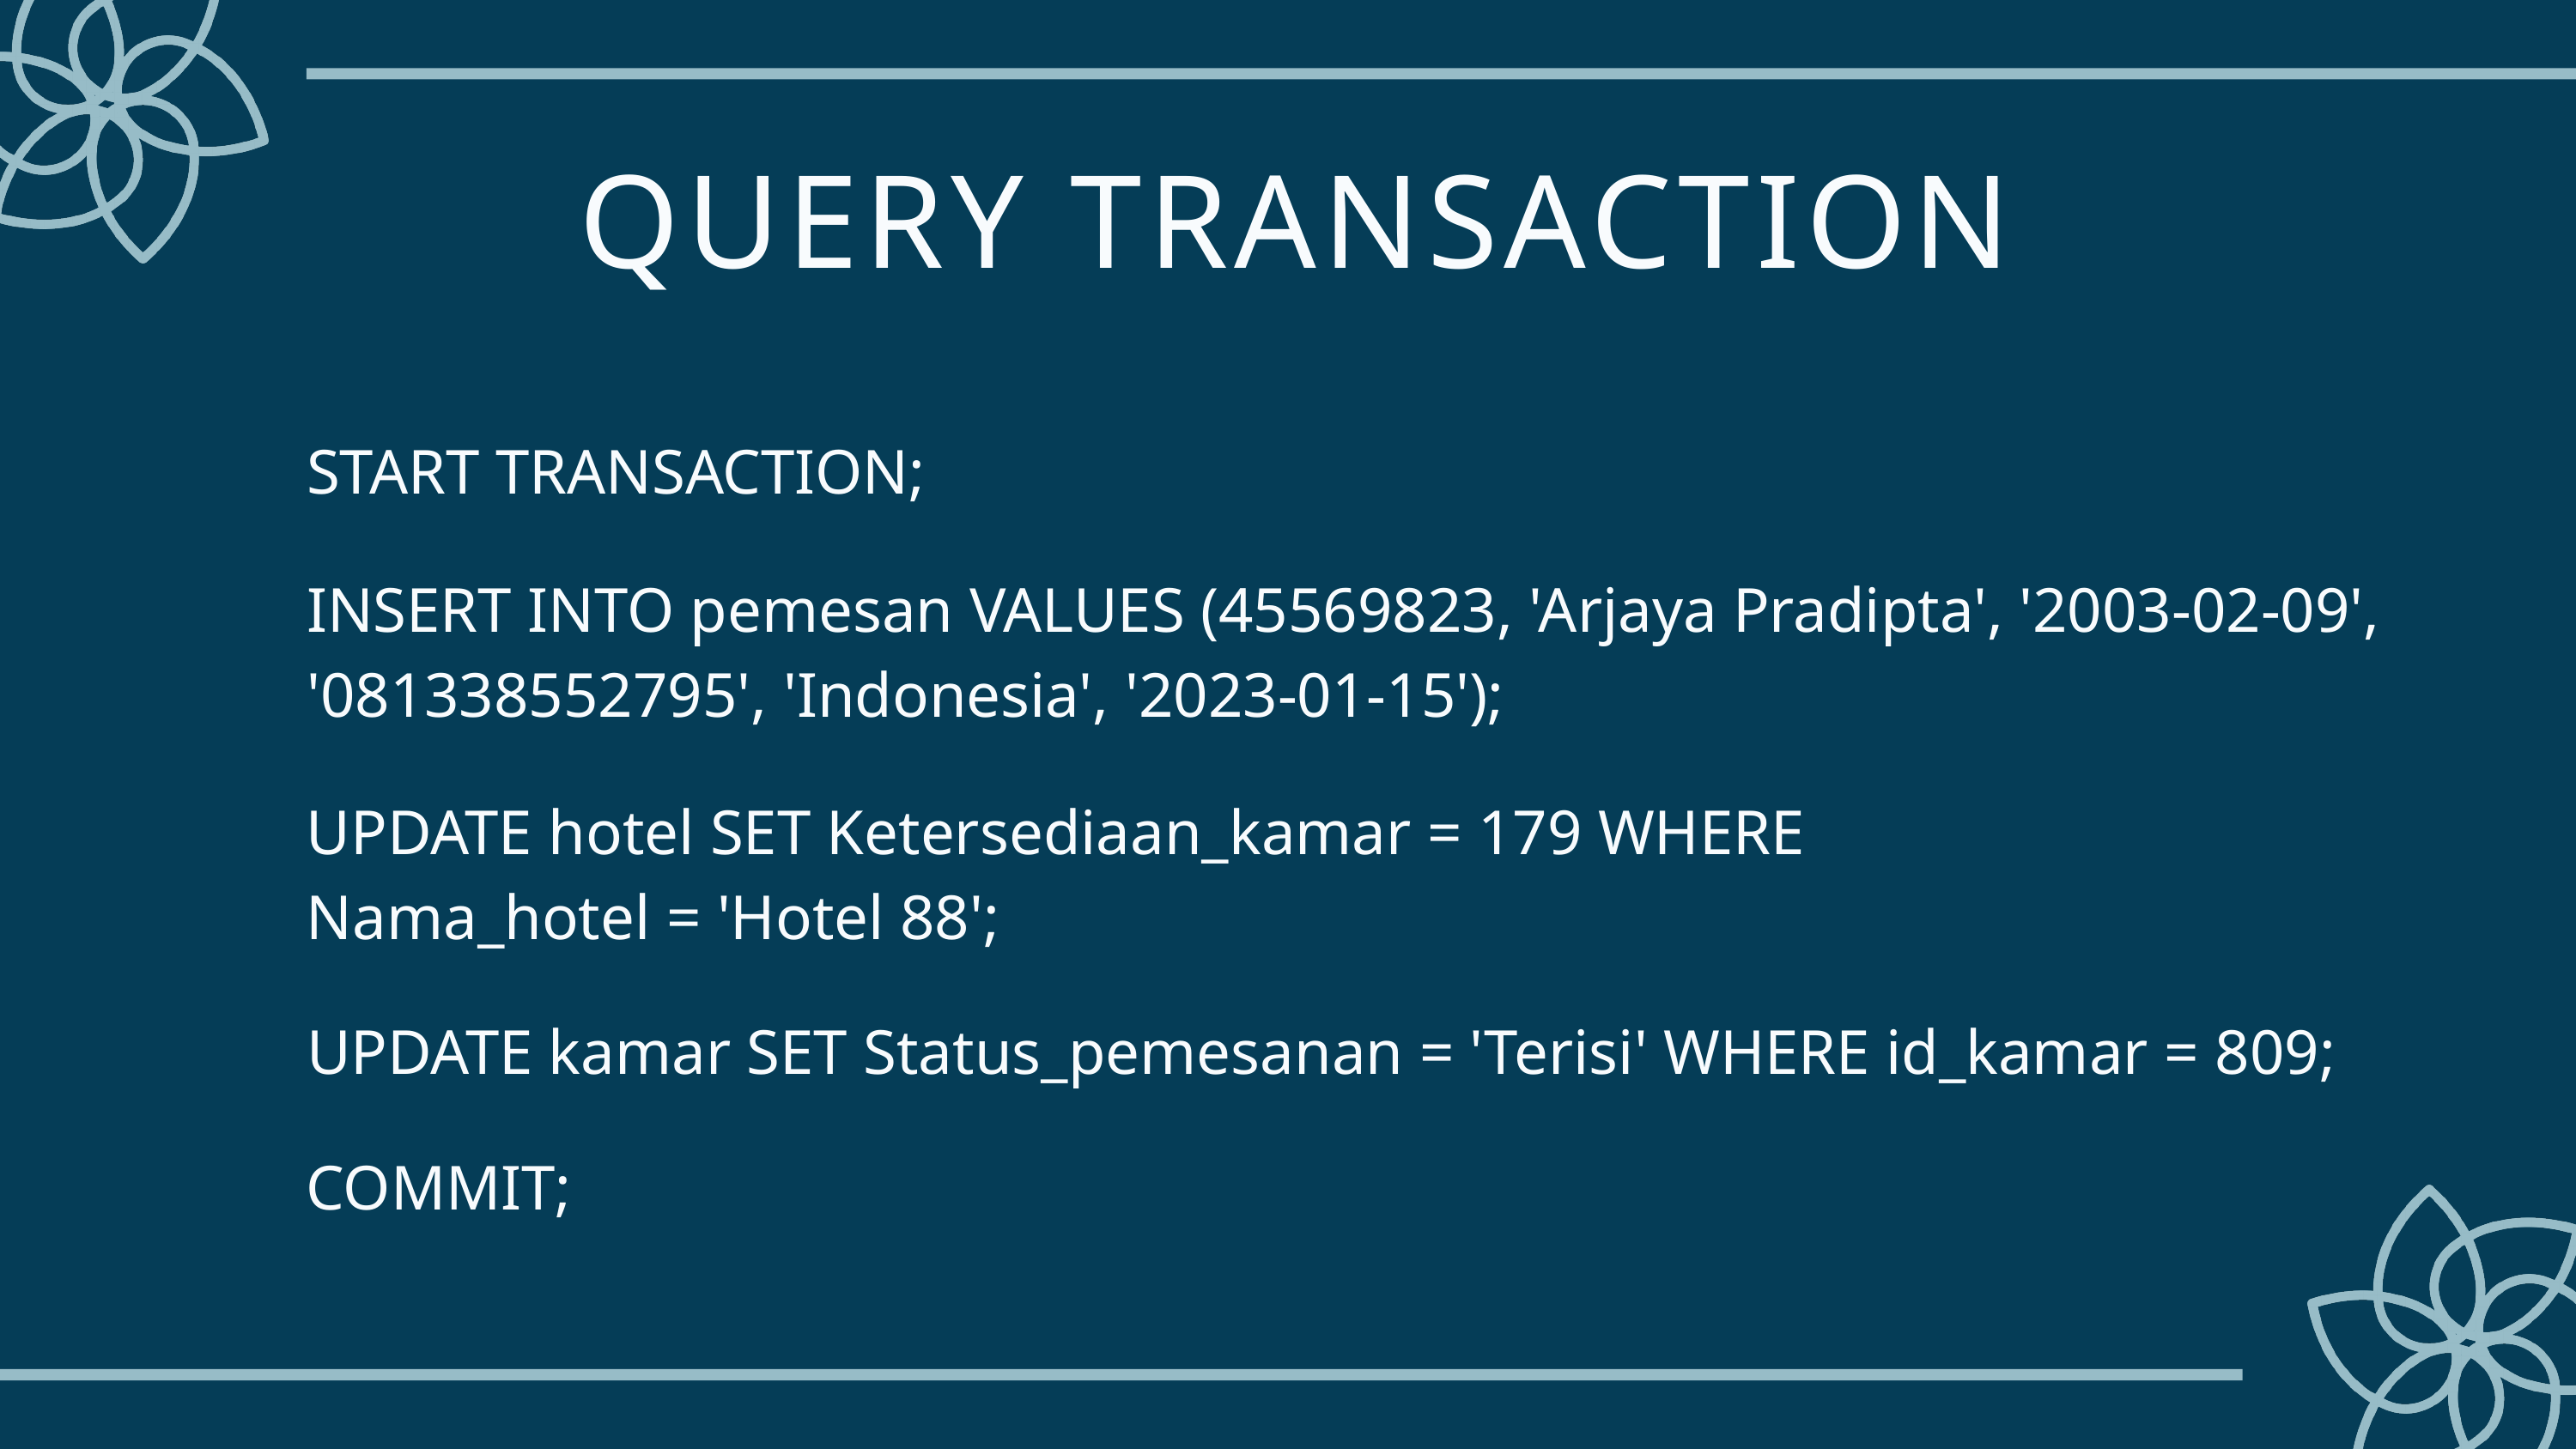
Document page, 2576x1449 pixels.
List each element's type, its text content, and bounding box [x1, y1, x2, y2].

picture [2308, 1185, 2576, 1449]
text_box UPDATE hotel SET Ketersediaan_kamar = 179 WHERE Nama_hotel = 'Hotel 88'; [306, 781, 1887, 952]
text_box UPDATE kamar SET Status_pemesanan = 'Terisi' WHERE id_kamar = 809; [306, 1001, 2392, 1088]
text_box INSERT INTO pemesan VALUES (45569823, 'Arjaya Pradipta', '2003-02-09', '081338552795', 'Indonesia', '2023-01-15'); [306, 559, 2492, 730]
text_box QUERY TRANSACTION [283, 165, 2308, 294]
text_box [0, 1368, 2243, 1381]
picture [0, 0, 268, 263]
text_box START TRANSACTION; [306, 421, 958, 506]
text_box COMMIT; [306, 1137, 577, 1222]
text_box [306, 68, 2576, 80]
